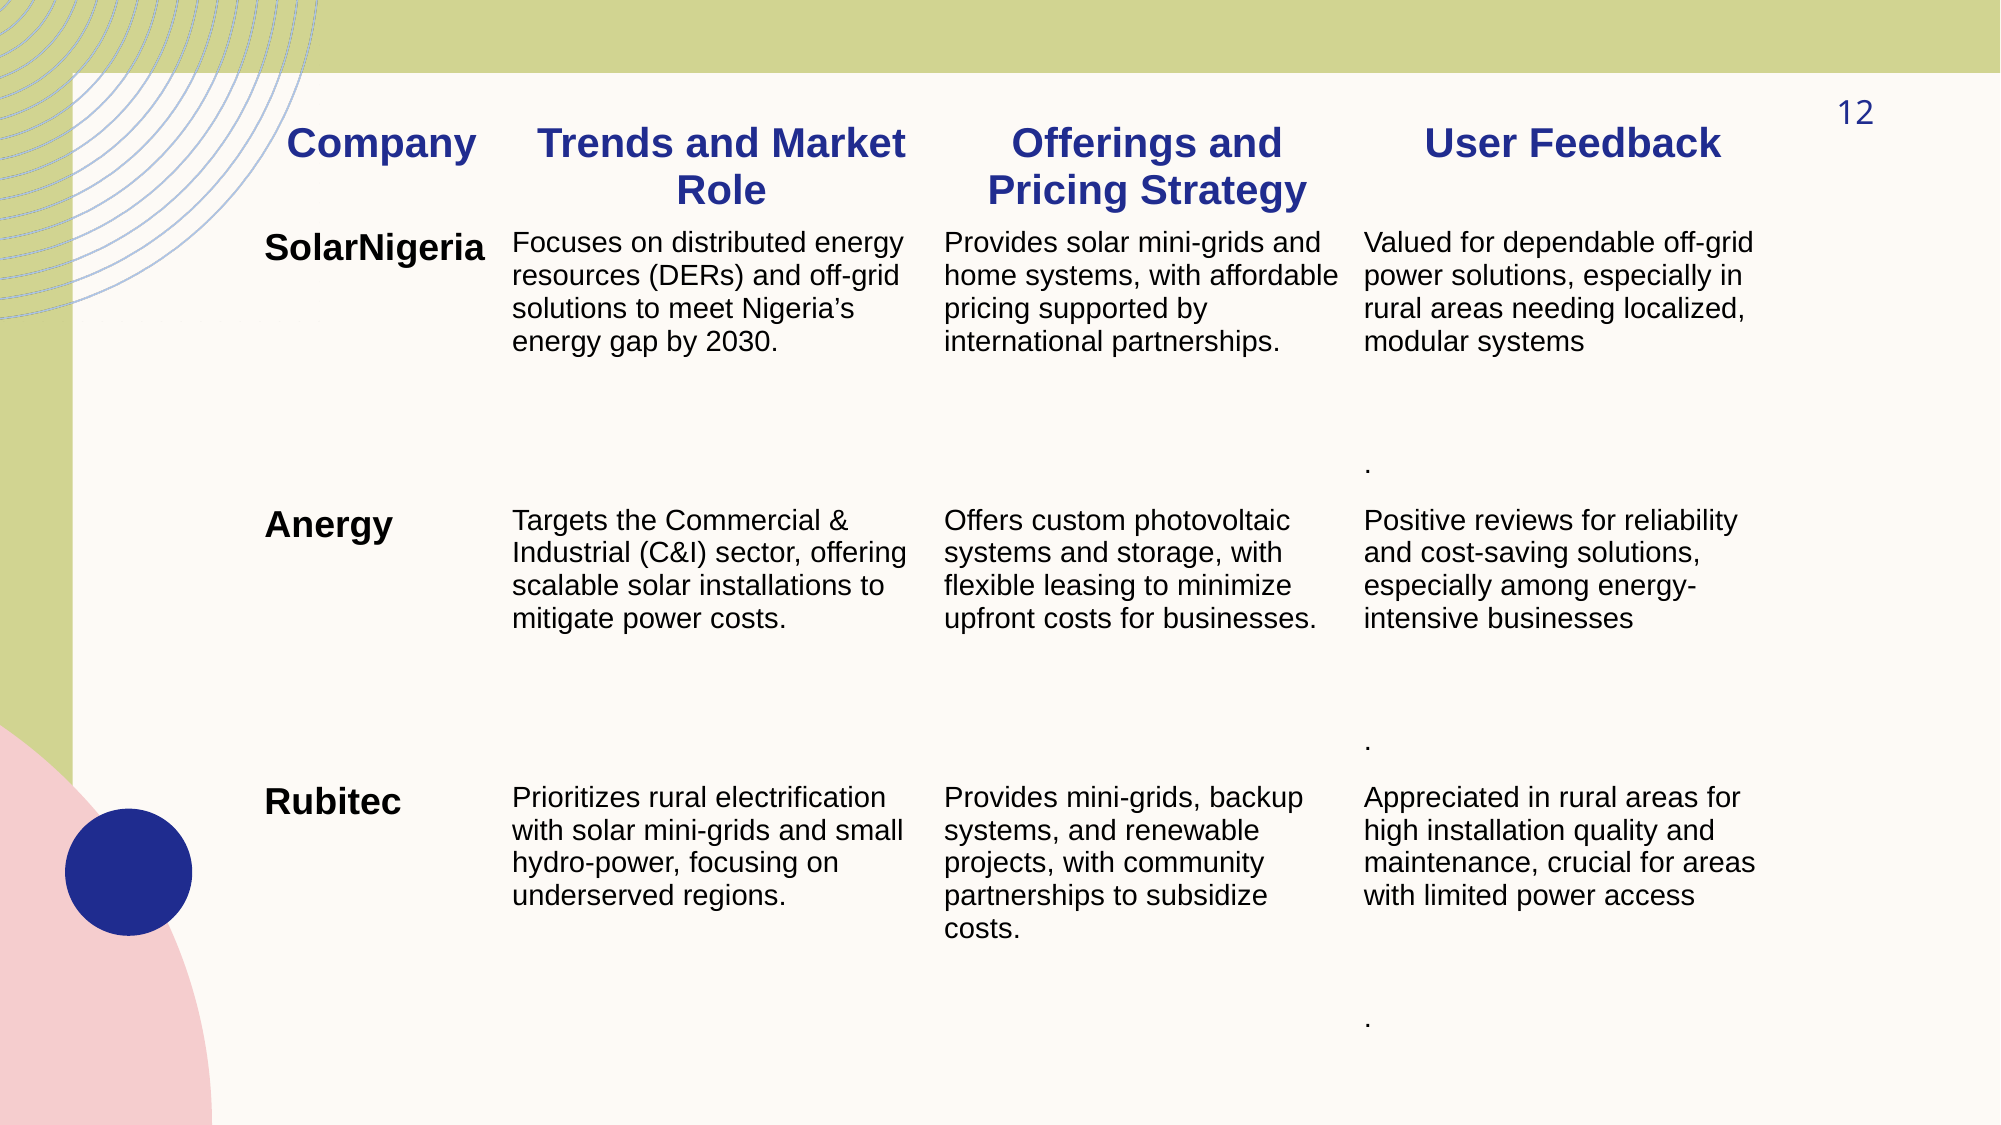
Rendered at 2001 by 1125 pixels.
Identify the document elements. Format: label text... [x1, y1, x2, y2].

table_cell Prioritizes rural electrification with solar mini-grids and small hydro-power, focusing on underserved regions. [506, 774, 938, 1051]
table_cell Focuses on distributed energy resources (DERs) and off-grid solutions to meet Nigeria’s energy gap by 2030. [506, 220, 938, 497]
table_cell Provides solar mini-grids and home systems, with affordable pricing supported by international partnerships. [938, 220, 1357, 497]
table_cell Rubitec [258, 774, 506, 1051]
table_header Trends and Market Role [506, 114, 938, 220]
table_cell Provides mini-grids, backup systems, and renewable projects, with community partnerships to subsidize costs. [938, 774, 1357, 1051]
table_cell Positive reviews for reliability and cost-saving solutions, especially among energy-intensive businesses​ . [1357, 497, 1789, 774]
text_box [0, 0, 2000, 75]
slide_number 12 [1712, 75, 1875, 153]
table_cell Anergy [258, 497, 506, 774]
picture [0, 75, 320, 785]
table_cell SolarNigeria [258, 220, 506, 497]
table_header Company [258, 114, 506, 220]
table_header User Feedback [1357, 114, 1789, 220]
table_cell Targets the Commercial & Industrial (C&I) sector, offering scalable solar installations to mitigate power costs. [506, 497, 938, 774]
table_cell Offers custom photovoltaic systems and storage, with flexible leasing to minimize upfront costs for businesses. [938, 497, 1357, 774]
table_header Offerings and Pricing Strategy [938, 114, 1357, 220]
table_cell Appreciated in rural areas for high installation quality and maintenance, crucial for areas with limited power access​ . [1357, 774, 1789, 1051]
table_cell Valued for dependable off-grid power solutions, especially in rural areas needing localized, modular systems​ . [1357, 220, 1789, 497]
